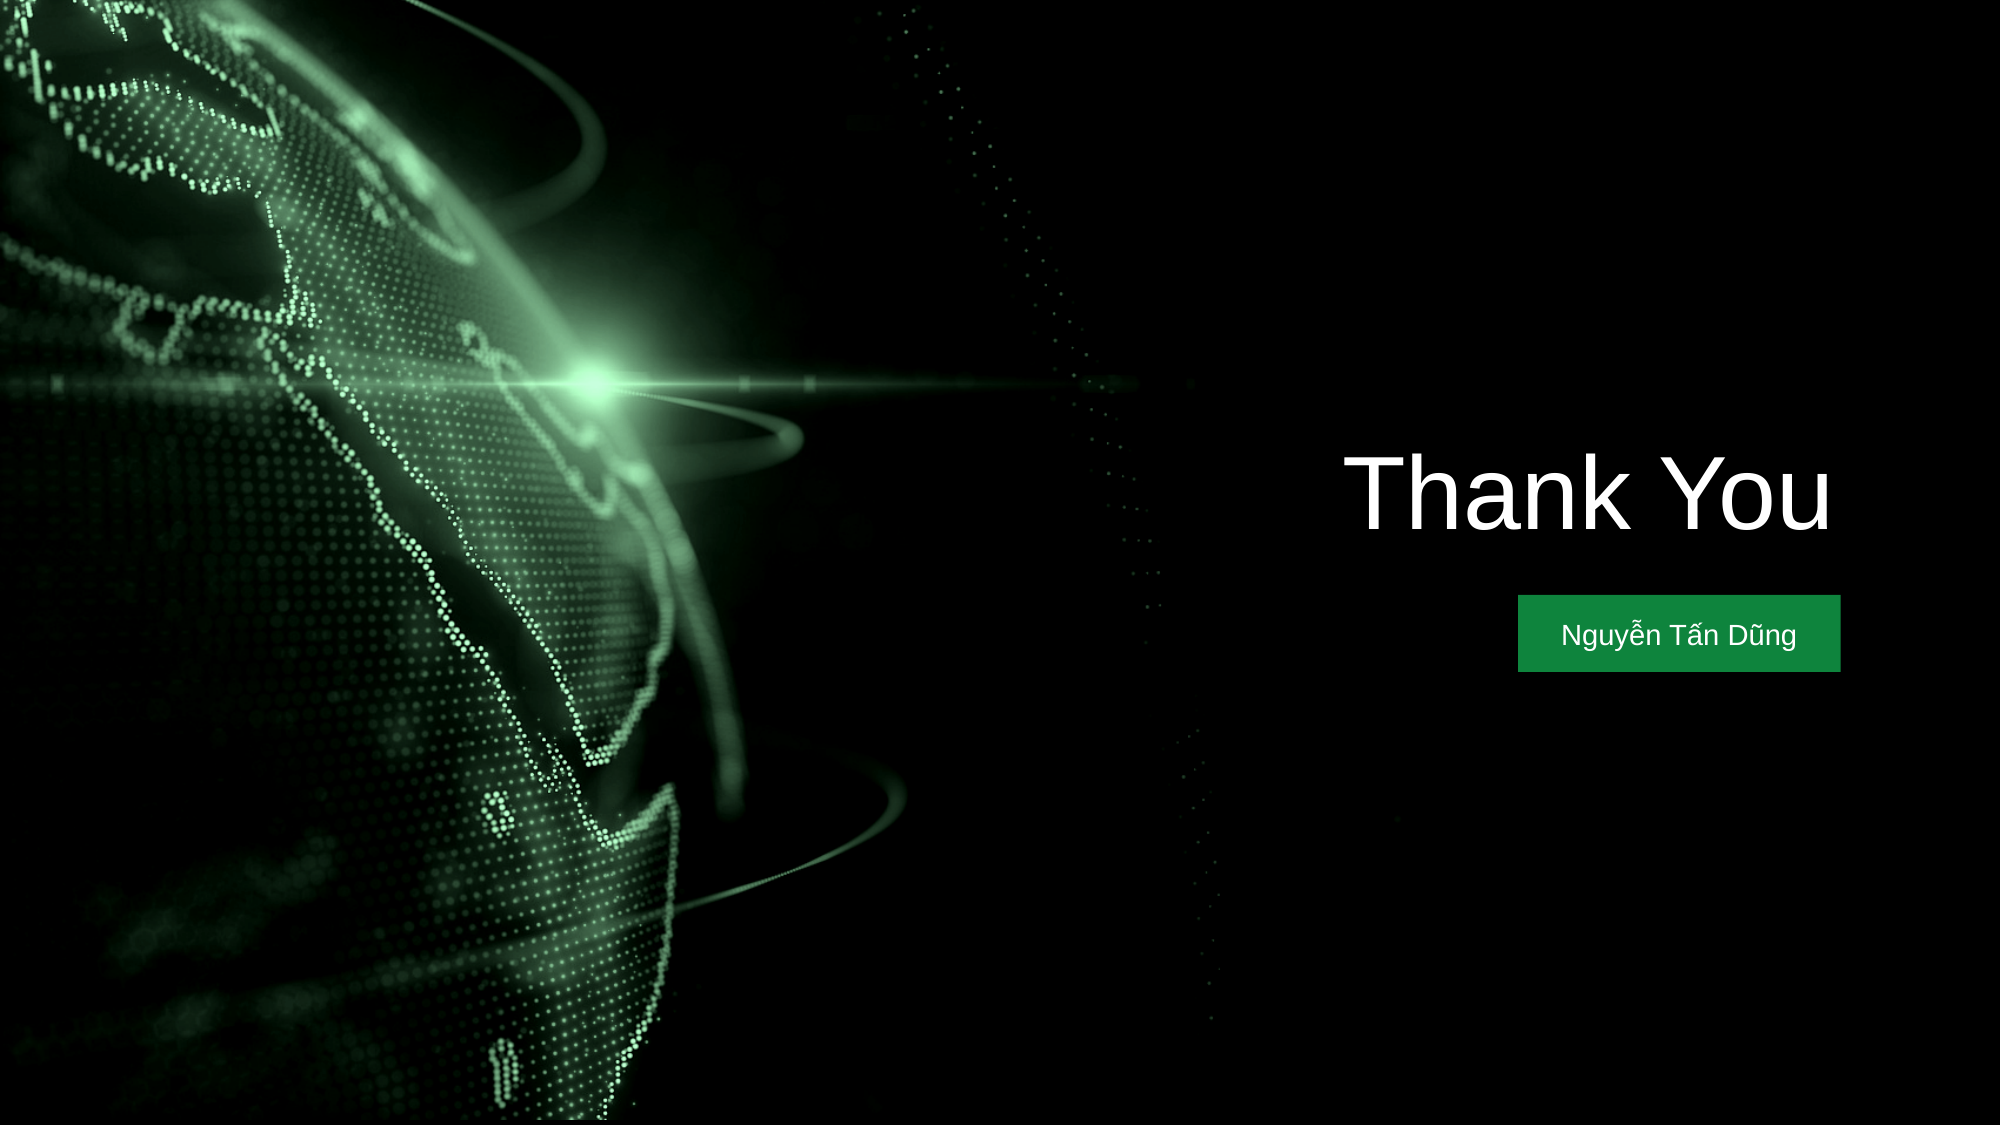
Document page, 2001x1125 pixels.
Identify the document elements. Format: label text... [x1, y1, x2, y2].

list Nguyễn Tấn Dũng [1518, 594, 1841, 672]
title Thank You [859, 262, 1850, 558]
